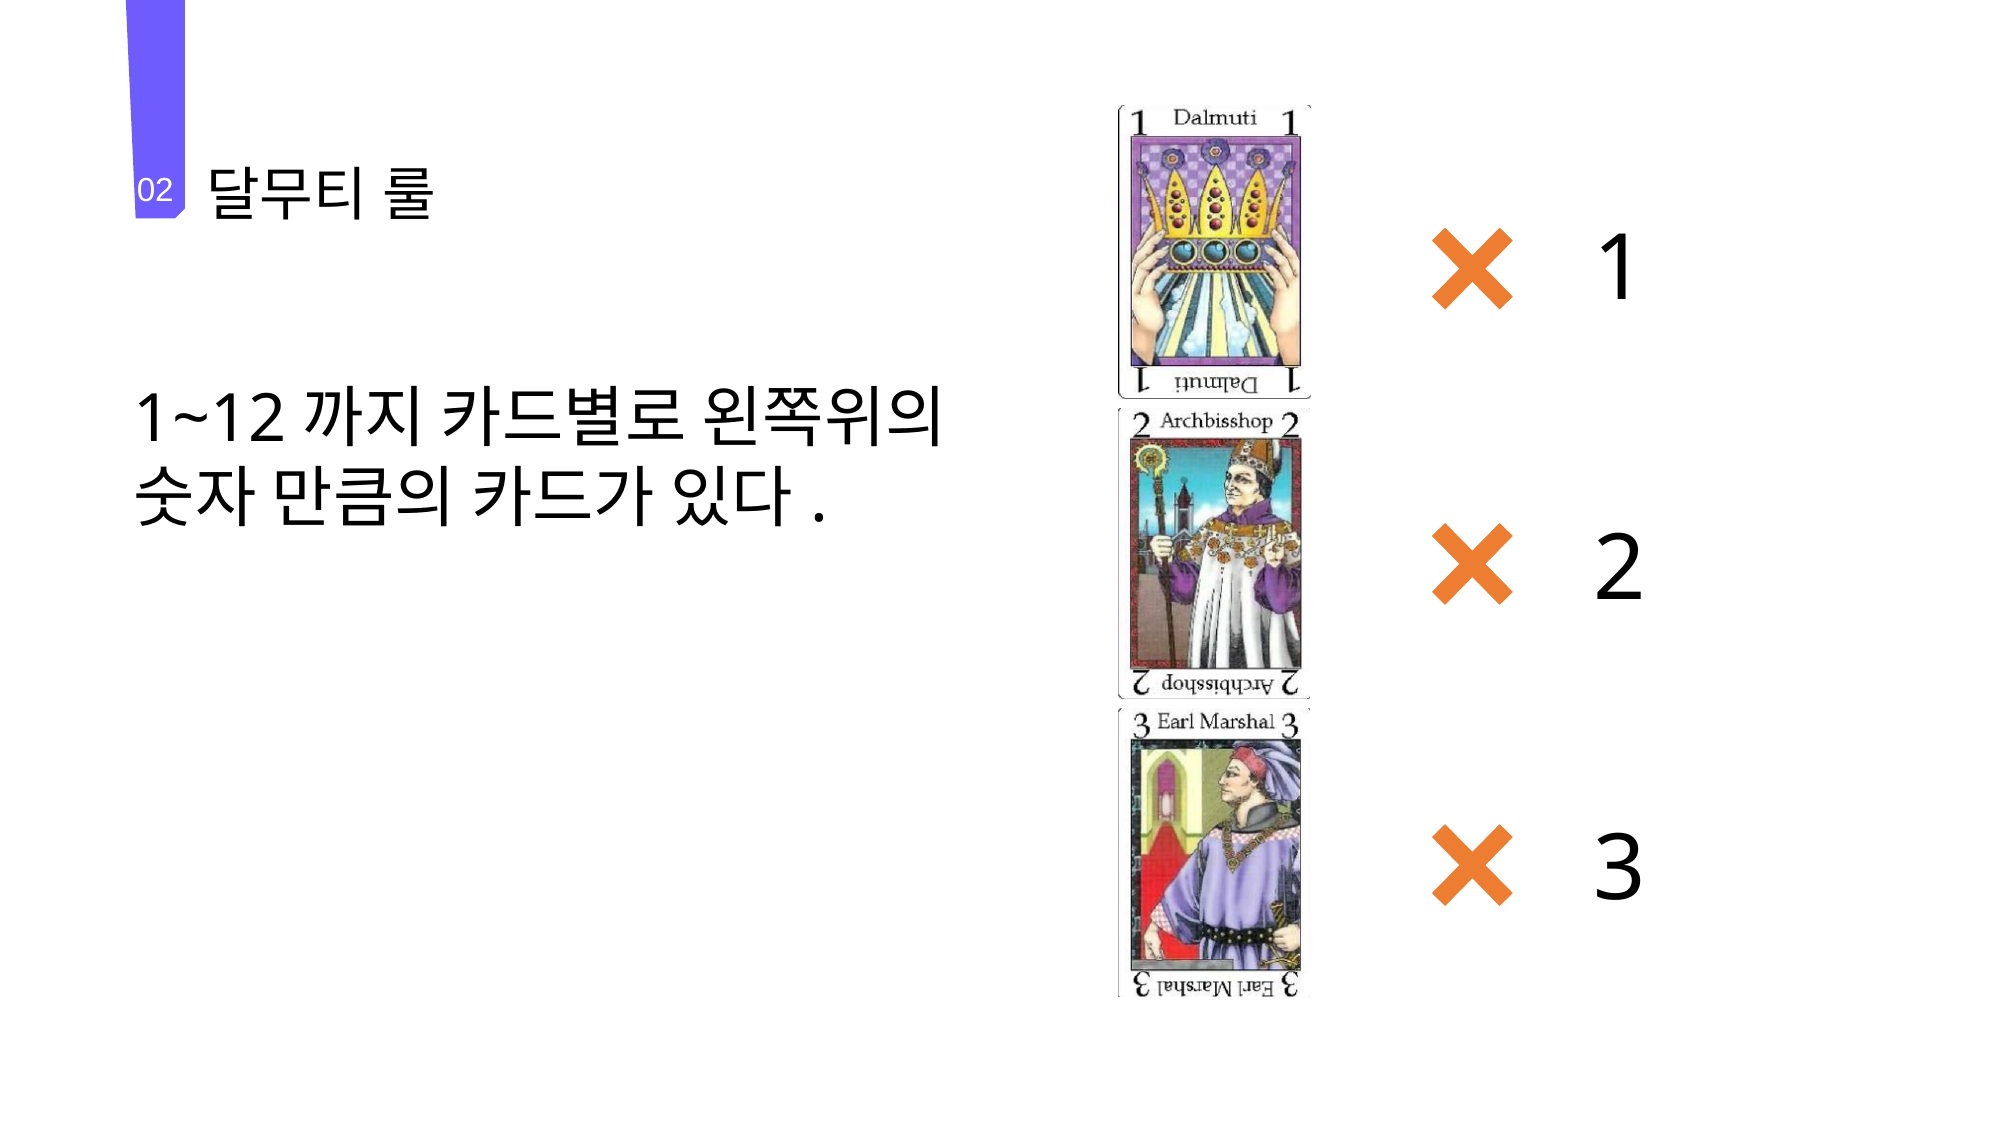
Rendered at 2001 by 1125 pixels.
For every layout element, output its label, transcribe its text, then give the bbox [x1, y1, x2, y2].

text_box [125, 0, 185, 219]
picture [1118, 105, 1311, 399]
text_box 3 [1579, 800, 1799, 927]
text_box 2 [1579, 500, 1799, 627]
text_box [1429, 821, 1516, 909]
text_box [1429, 225, 1516, 312]
picture [1118, 407, 1311, 699]
text_box 02 [132, 167, 178, 209]
picture [1118, 708, 1311, 997]
text_box 1 [1579, 200, 1799, 327]
text_box [1429, 520, 1516, 608]
text_box 달무티 룰 [206, 150, 720, 228]
text_box 1~12까지 카드별로 왼쪽위의 숫자 만큼의 카드가 있다. [119, 366, 1115, 544]
